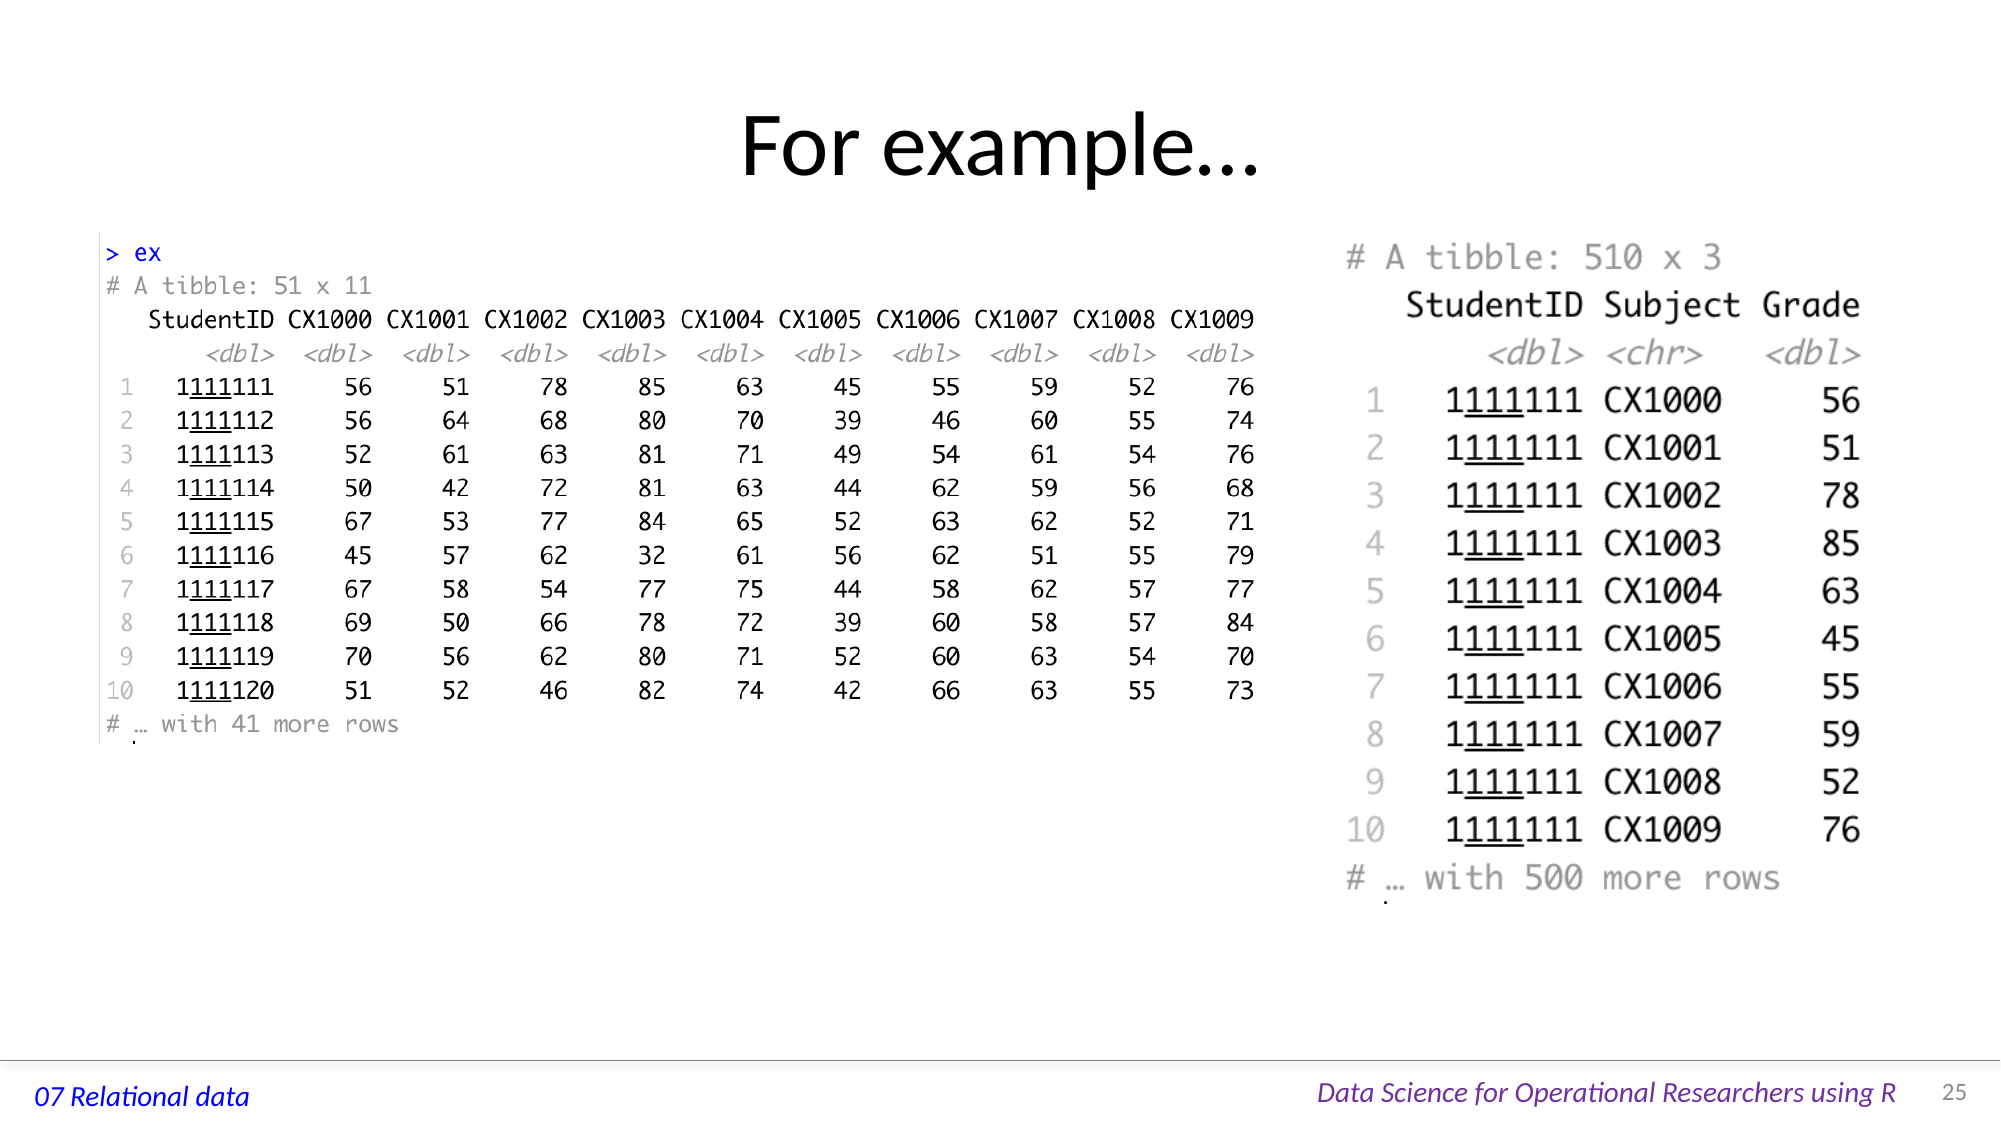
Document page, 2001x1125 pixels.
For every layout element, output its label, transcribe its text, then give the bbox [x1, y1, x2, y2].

title For example… [99, 45, 1900, 233]
picture [99, 232, 1269, 745]
picture [1341, 232, 1942, 904]
slide_number 25 [1899, 1060, 1983, 1120]
